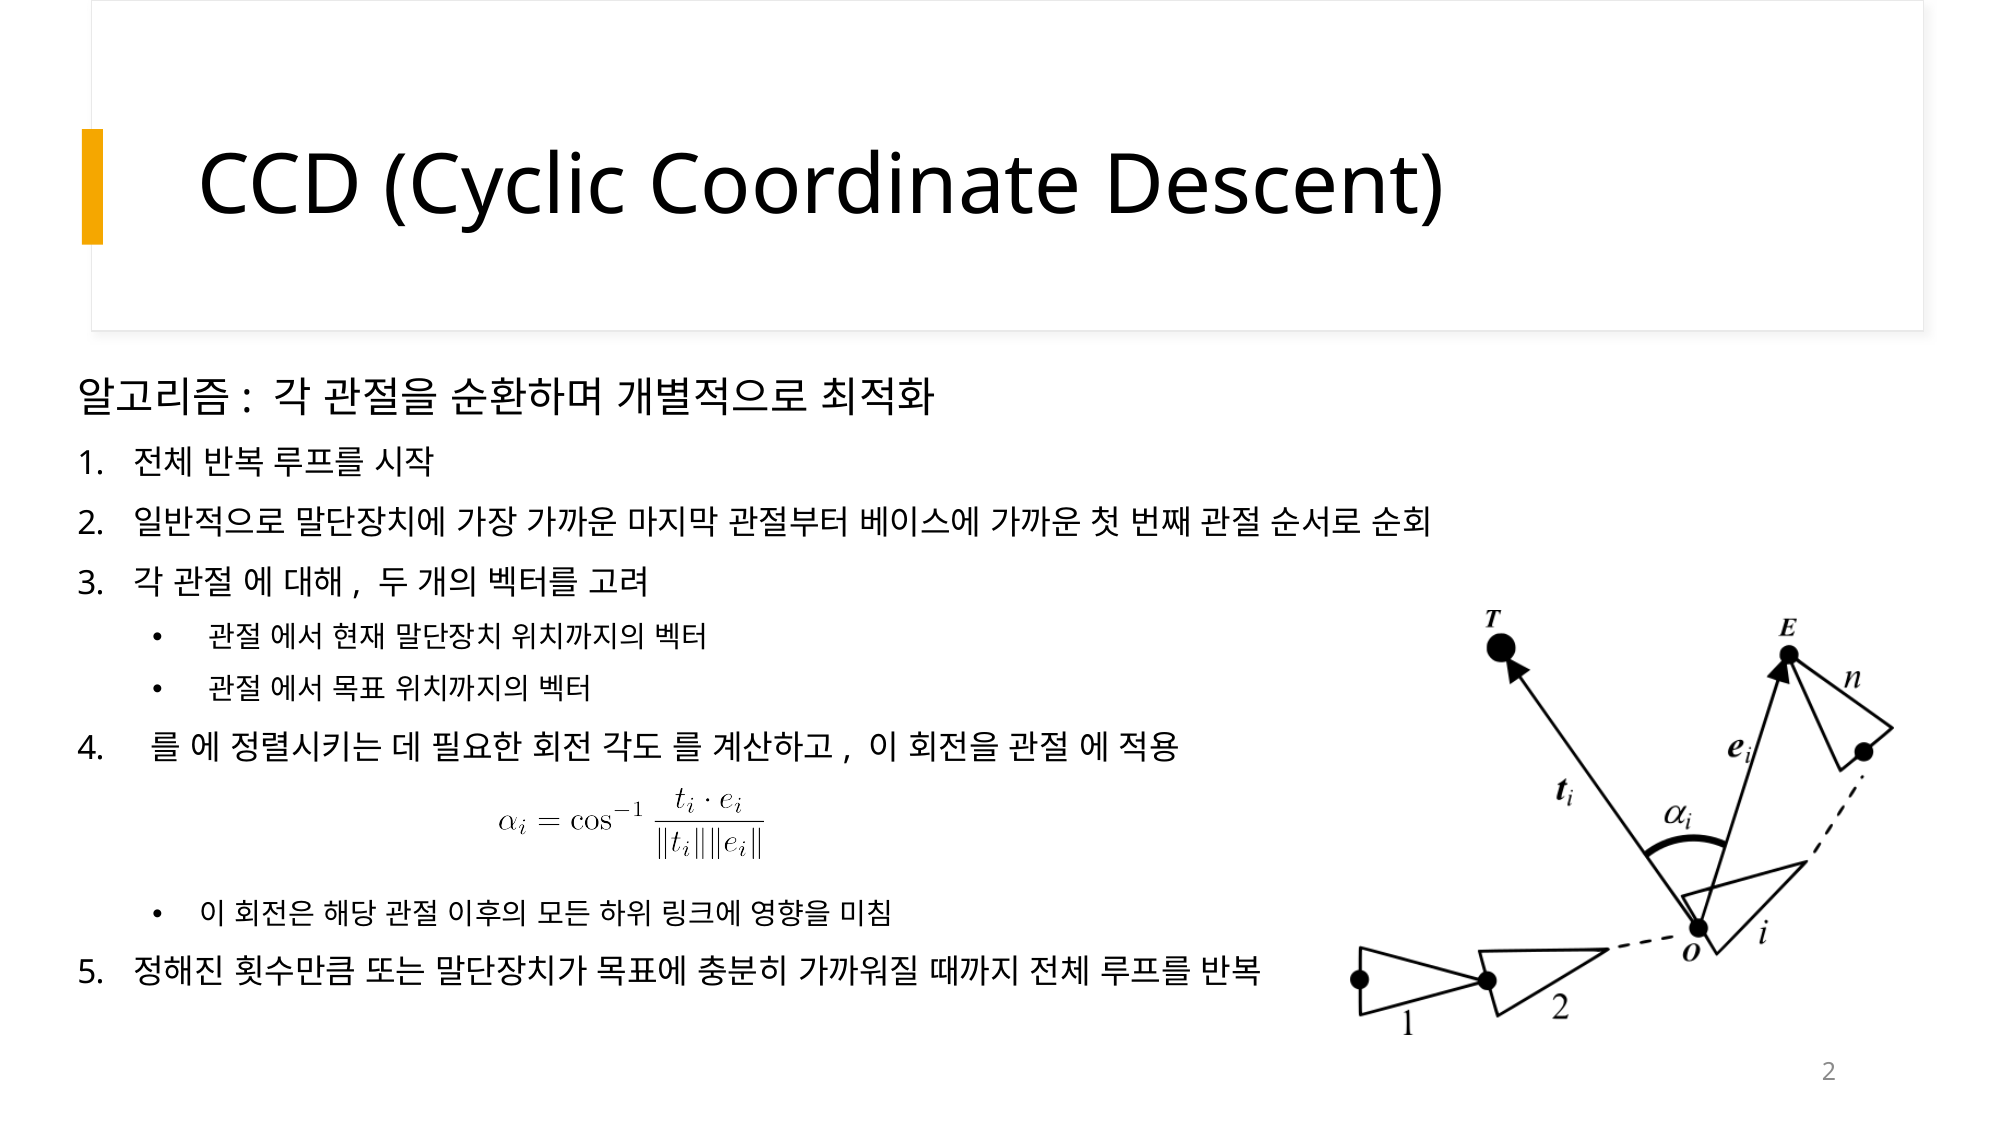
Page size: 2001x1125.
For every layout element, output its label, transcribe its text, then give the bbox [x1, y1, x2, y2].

title CCD (Cyclic Coordinate Descent) [183, 90, 1851, 284]
slide_number 2 [1401, 1042, 1851, 1103]
picture [1348, 610, 1894, 1035]
picture [499, 788, 764, 859]
